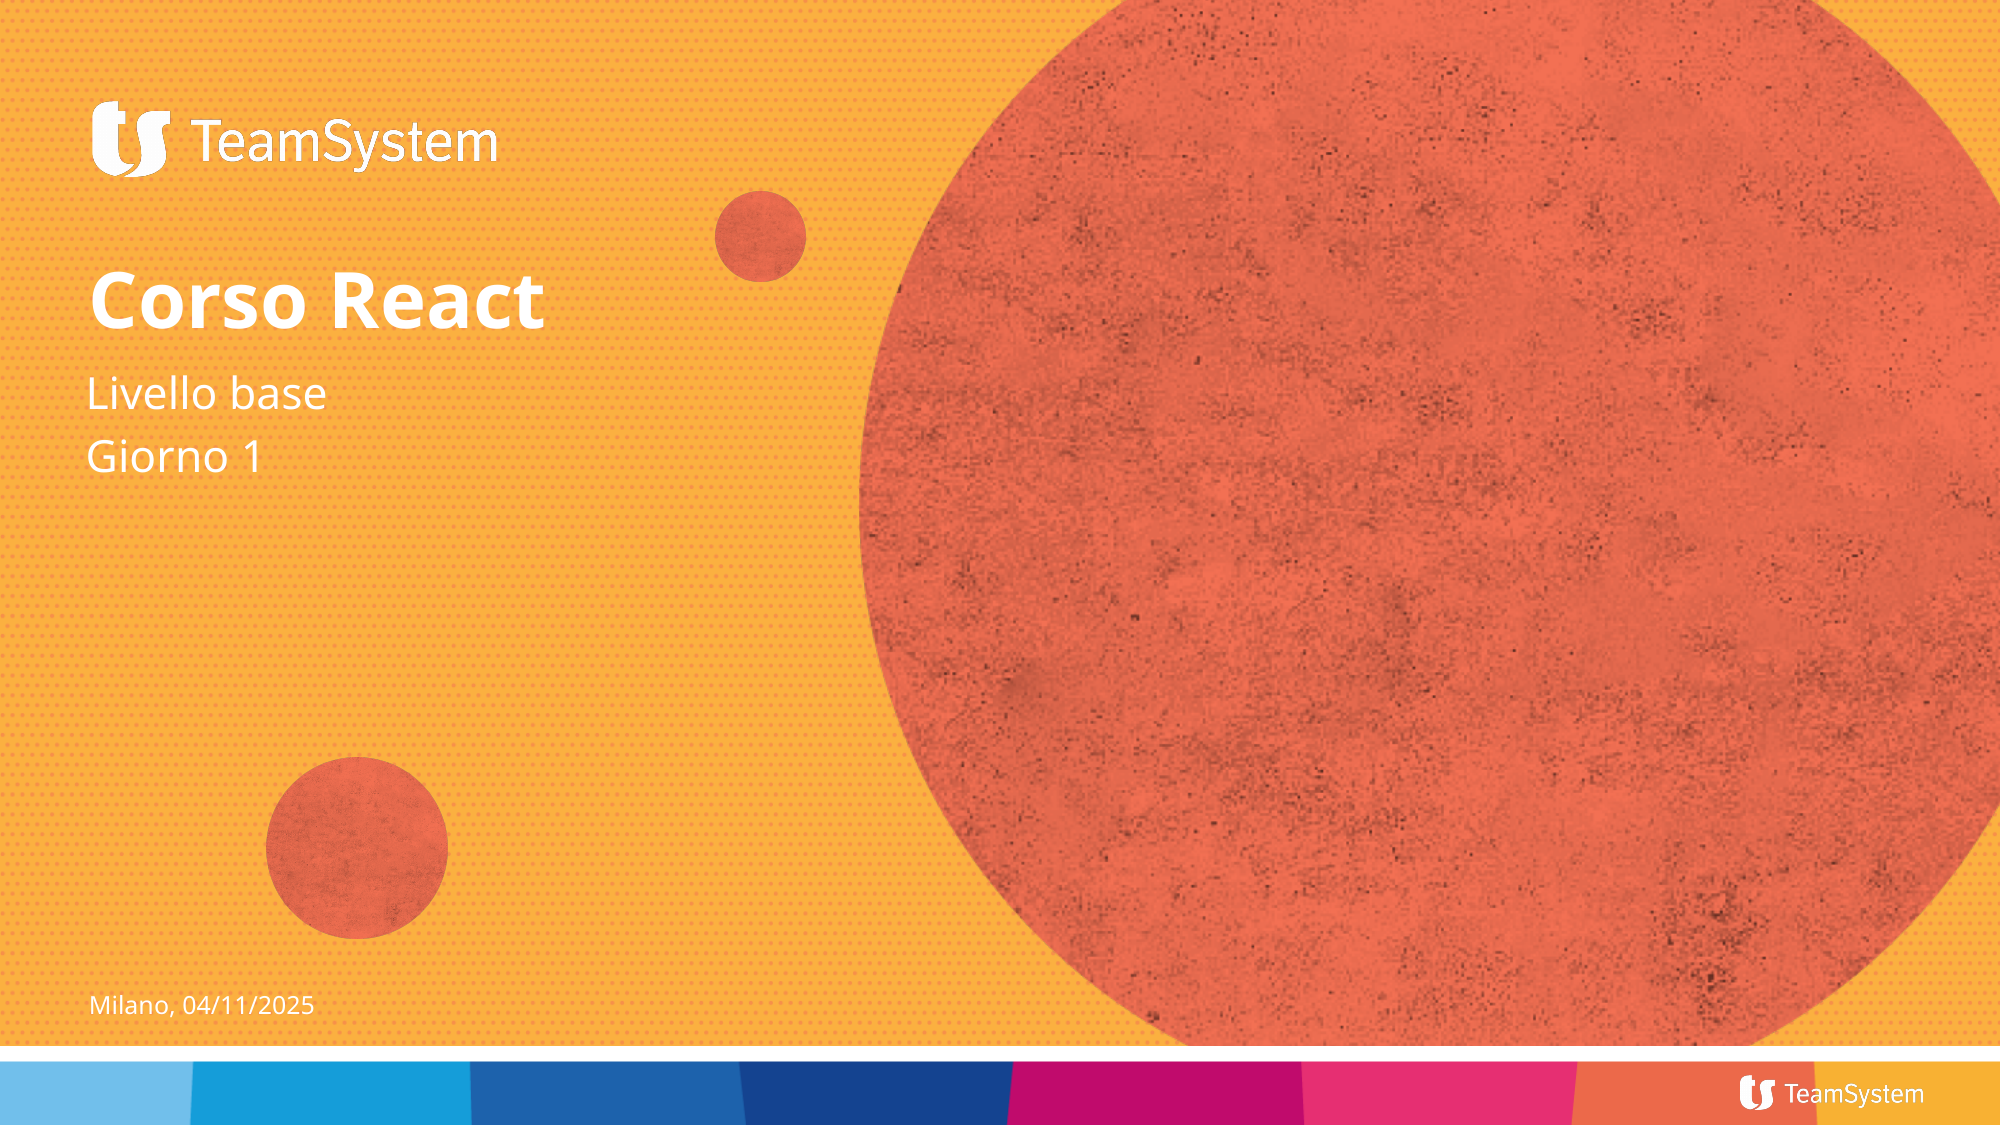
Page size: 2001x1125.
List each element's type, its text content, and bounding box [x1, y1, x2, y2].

list Livello base Giorno 1 [70, 357, 1000, 518]
picture [0, 0, 2000, 1125]
list Milano, 04/11/2025 [74, 982, 1004, 1045]
title Corso React [74, 243, 1004, 353]
